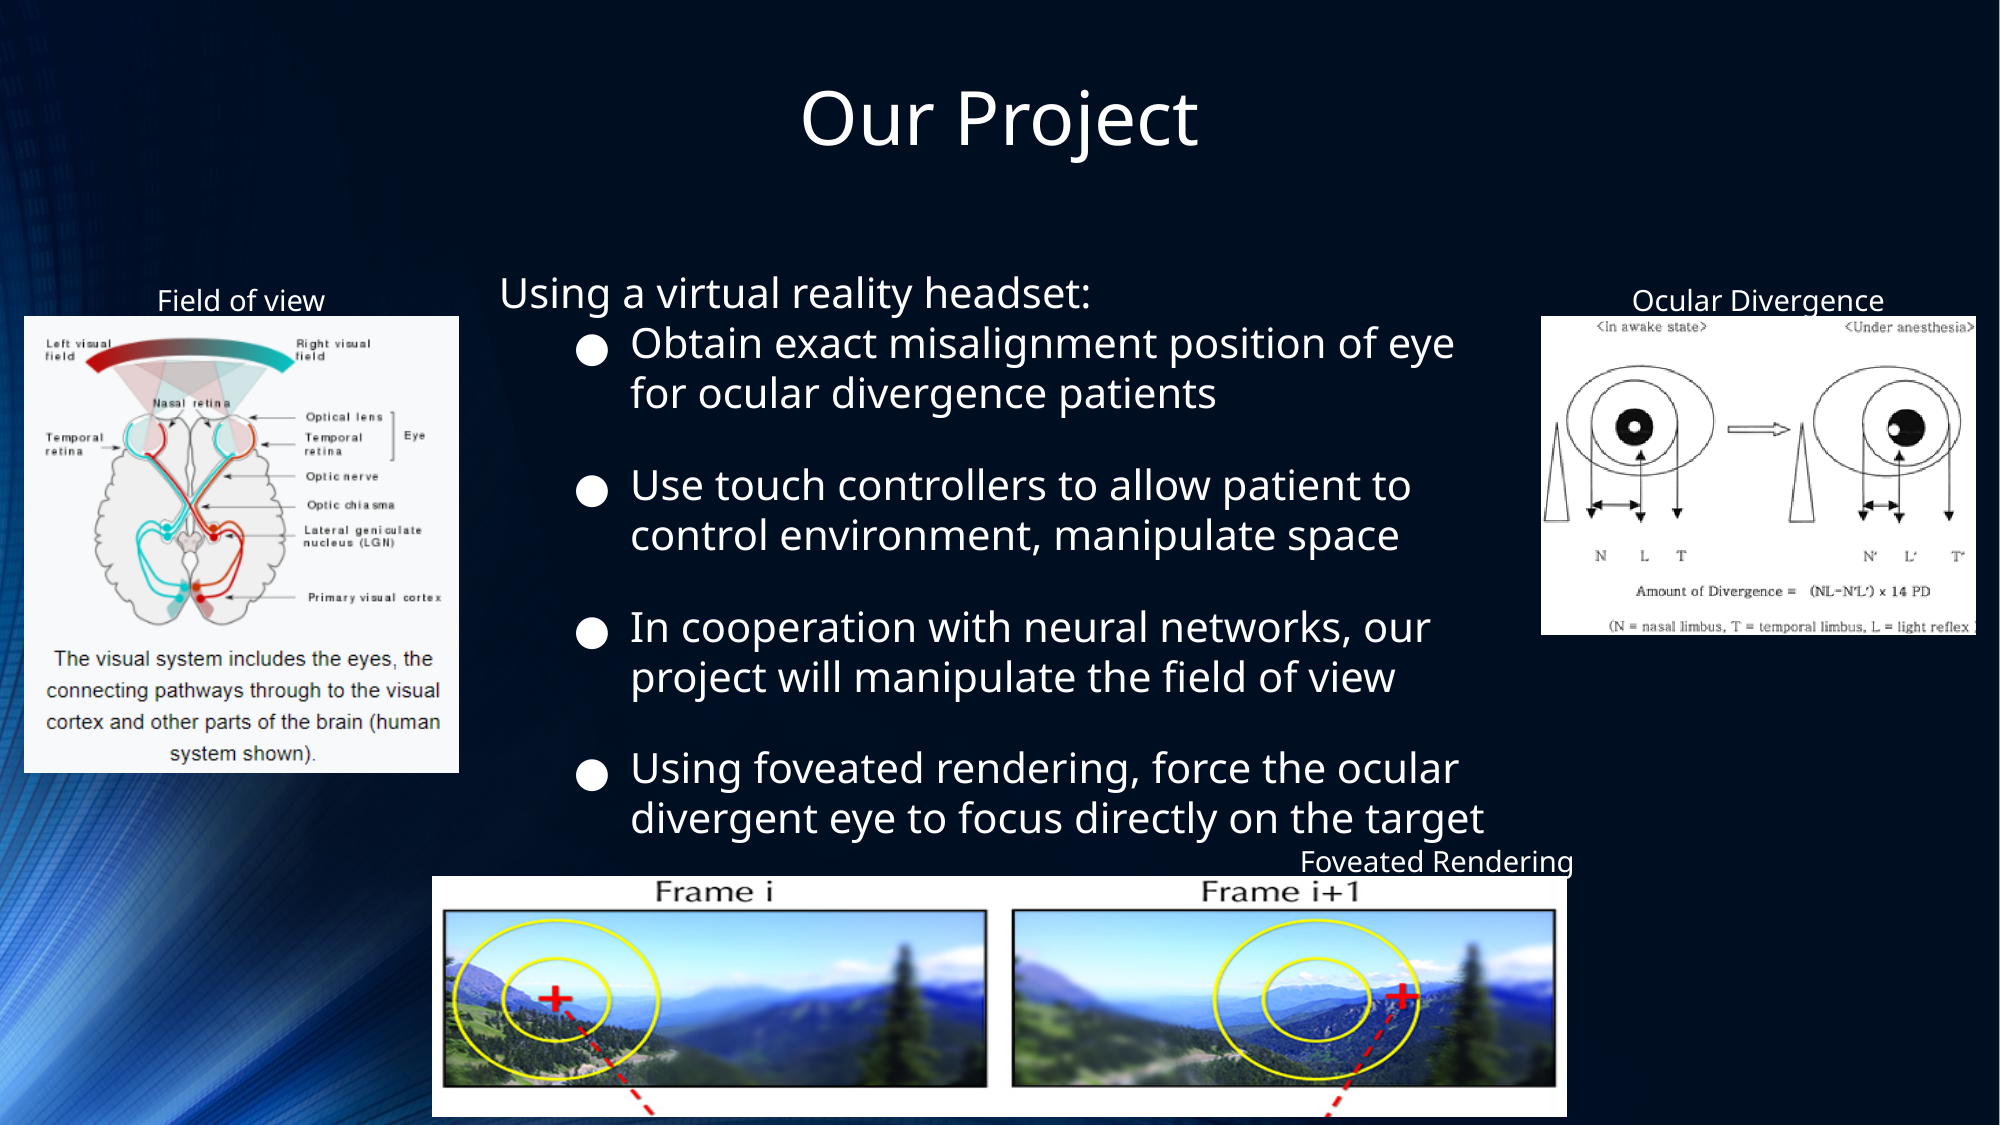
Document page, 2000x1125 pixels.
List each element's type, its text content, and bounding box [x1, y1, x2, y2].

text_box Foveated Rendering [1092, 828, 1783, 890]
text_box Ocular Divergence [1566, 267, 1950, 314]
title Our Project [249, 69, 1750, 170]
text_box Field of view [49, 267, 433, 314]
picture [0, 0, 2000, 1125]
list Using a virtual reality headset: Obtain exact misalignment position of eye for ocular divergence patients Use touch controllers to allow patient to control environment, manipulate space In cooperation with neural networks, our project will manipulate the field of view Using foveated rendering, force the ocular divergent eye to focus directly on the target [483, 251, 1516, 874]
